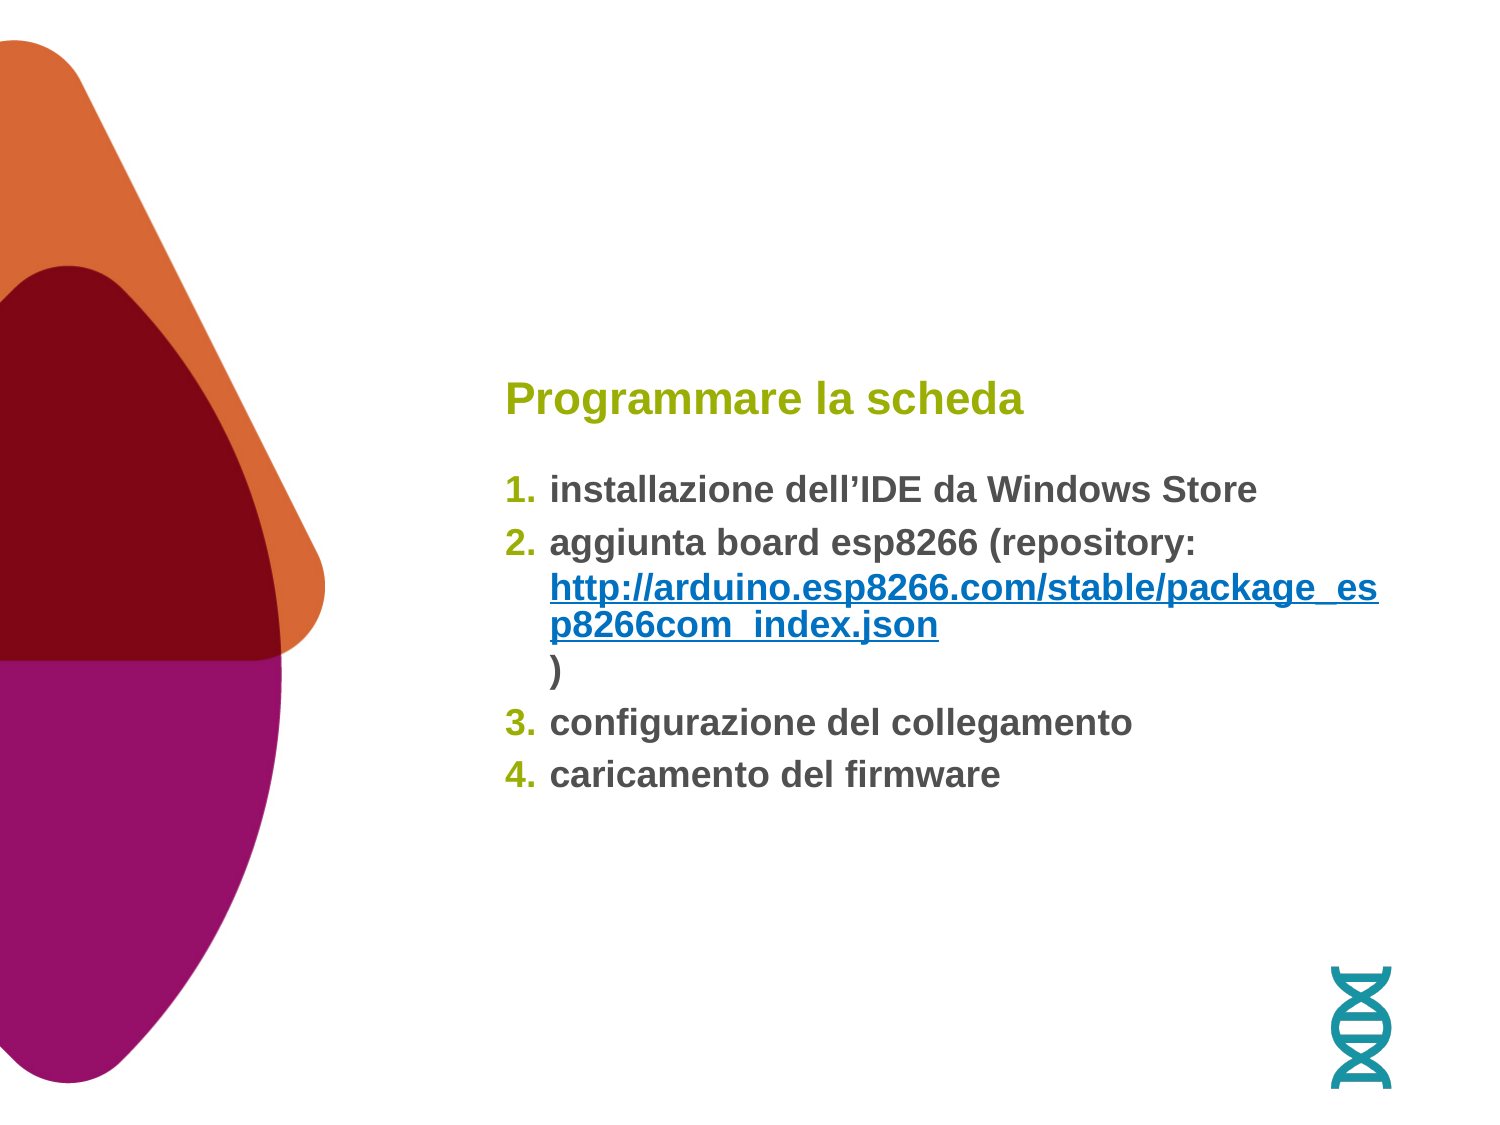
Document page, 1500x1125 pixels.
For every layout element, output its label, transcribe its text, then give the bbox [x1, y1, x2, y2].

list installazione dell’IDE da Windows Store aggiunta board esp8266 (repository: http://arduino.esp8266.com/stable/package_esp8266com_index.json) configurazione del collegamento caricamento del firmware [490, 457, 1412, 785]
picture [0, 0, 332, 1125]
title Programmare la scheda [490, 361, 1412, 454]
picture [1294, 961, 1427, 1094]
